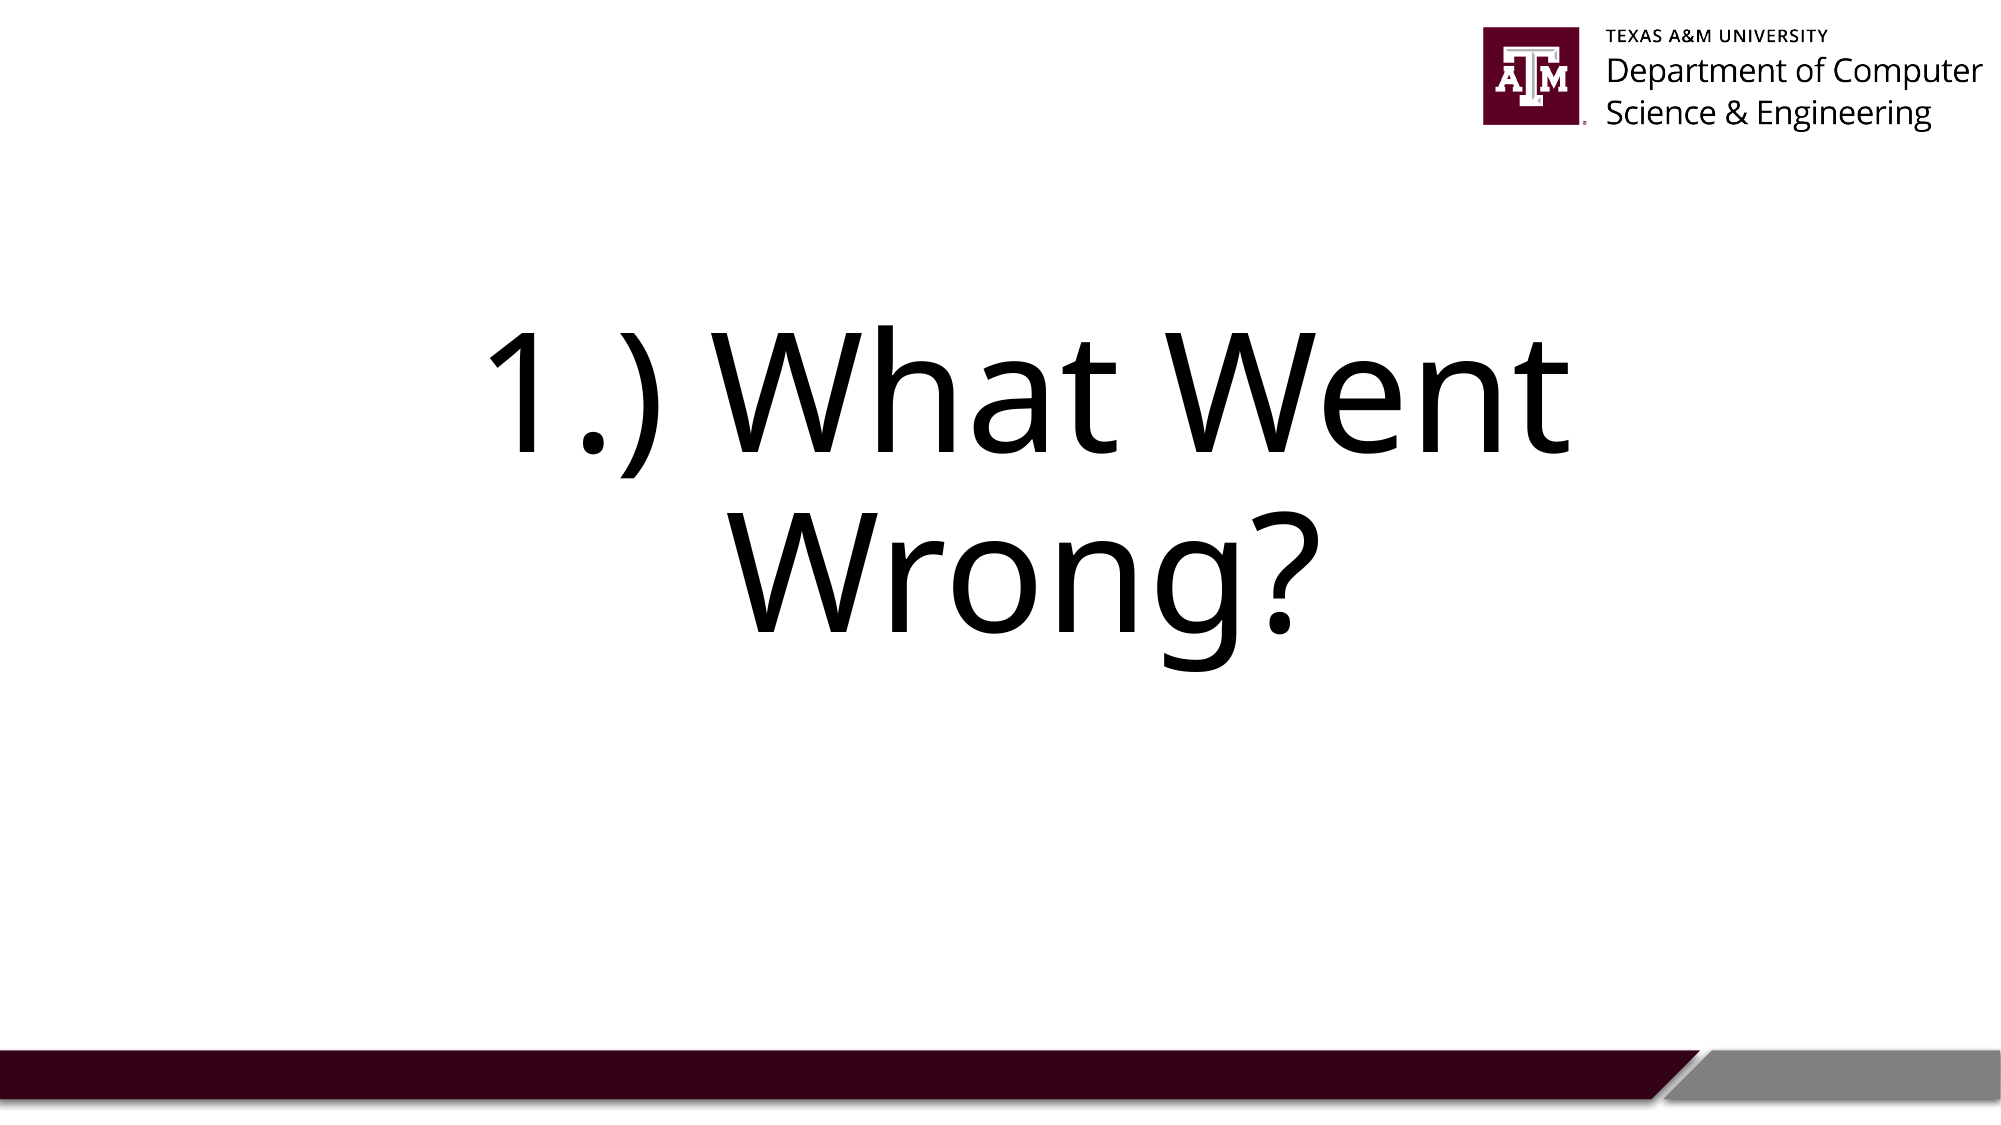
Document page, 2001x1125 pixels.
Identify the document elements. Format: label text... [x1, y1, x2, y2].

title 1.) What Went Wrong? [247, 245, 1802, 676]
picture [1483, 27, 1983, 132]
